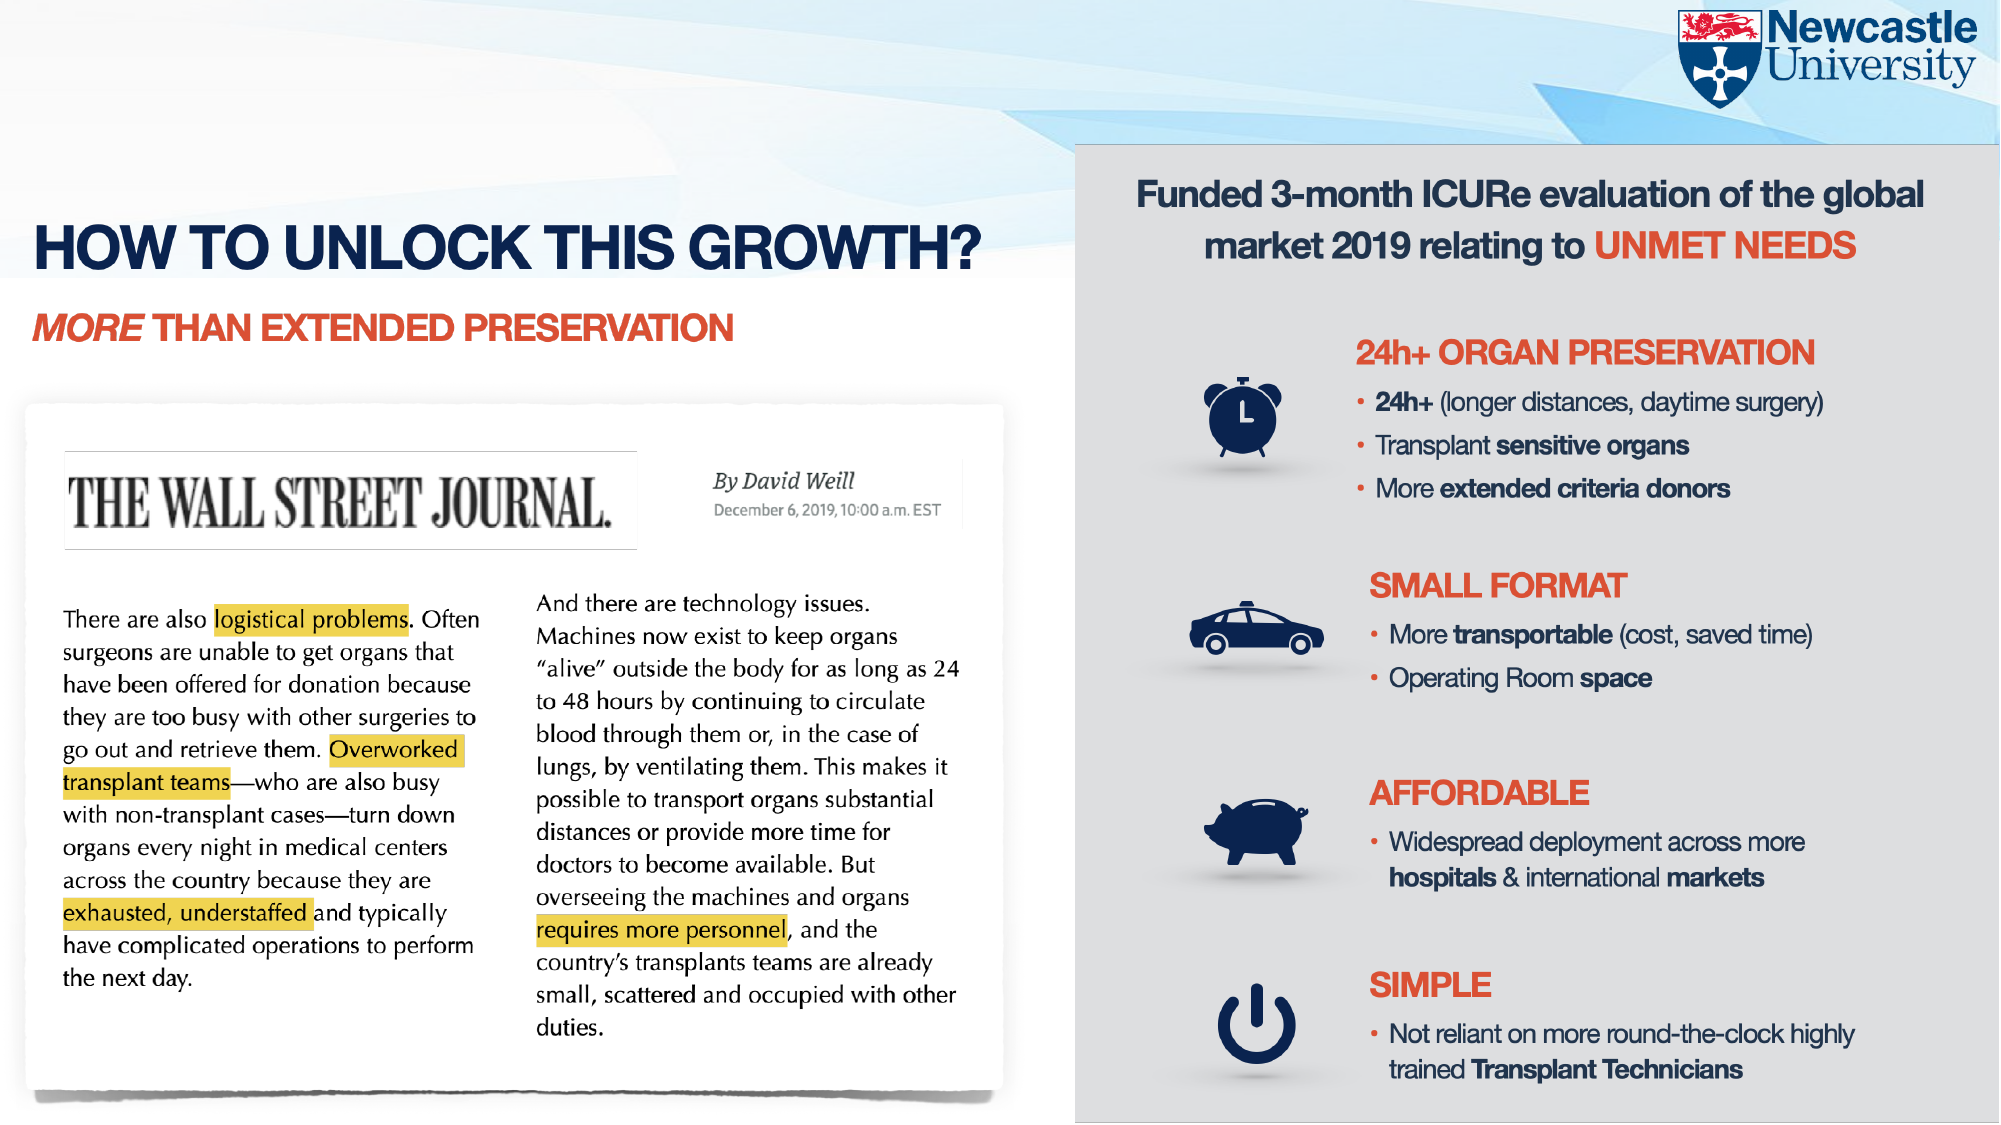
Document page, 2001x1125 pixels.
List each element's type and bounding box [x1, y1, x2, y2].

picture [1678, 10, 1977, 109]
picture [0, 143, 2000, 1125]
